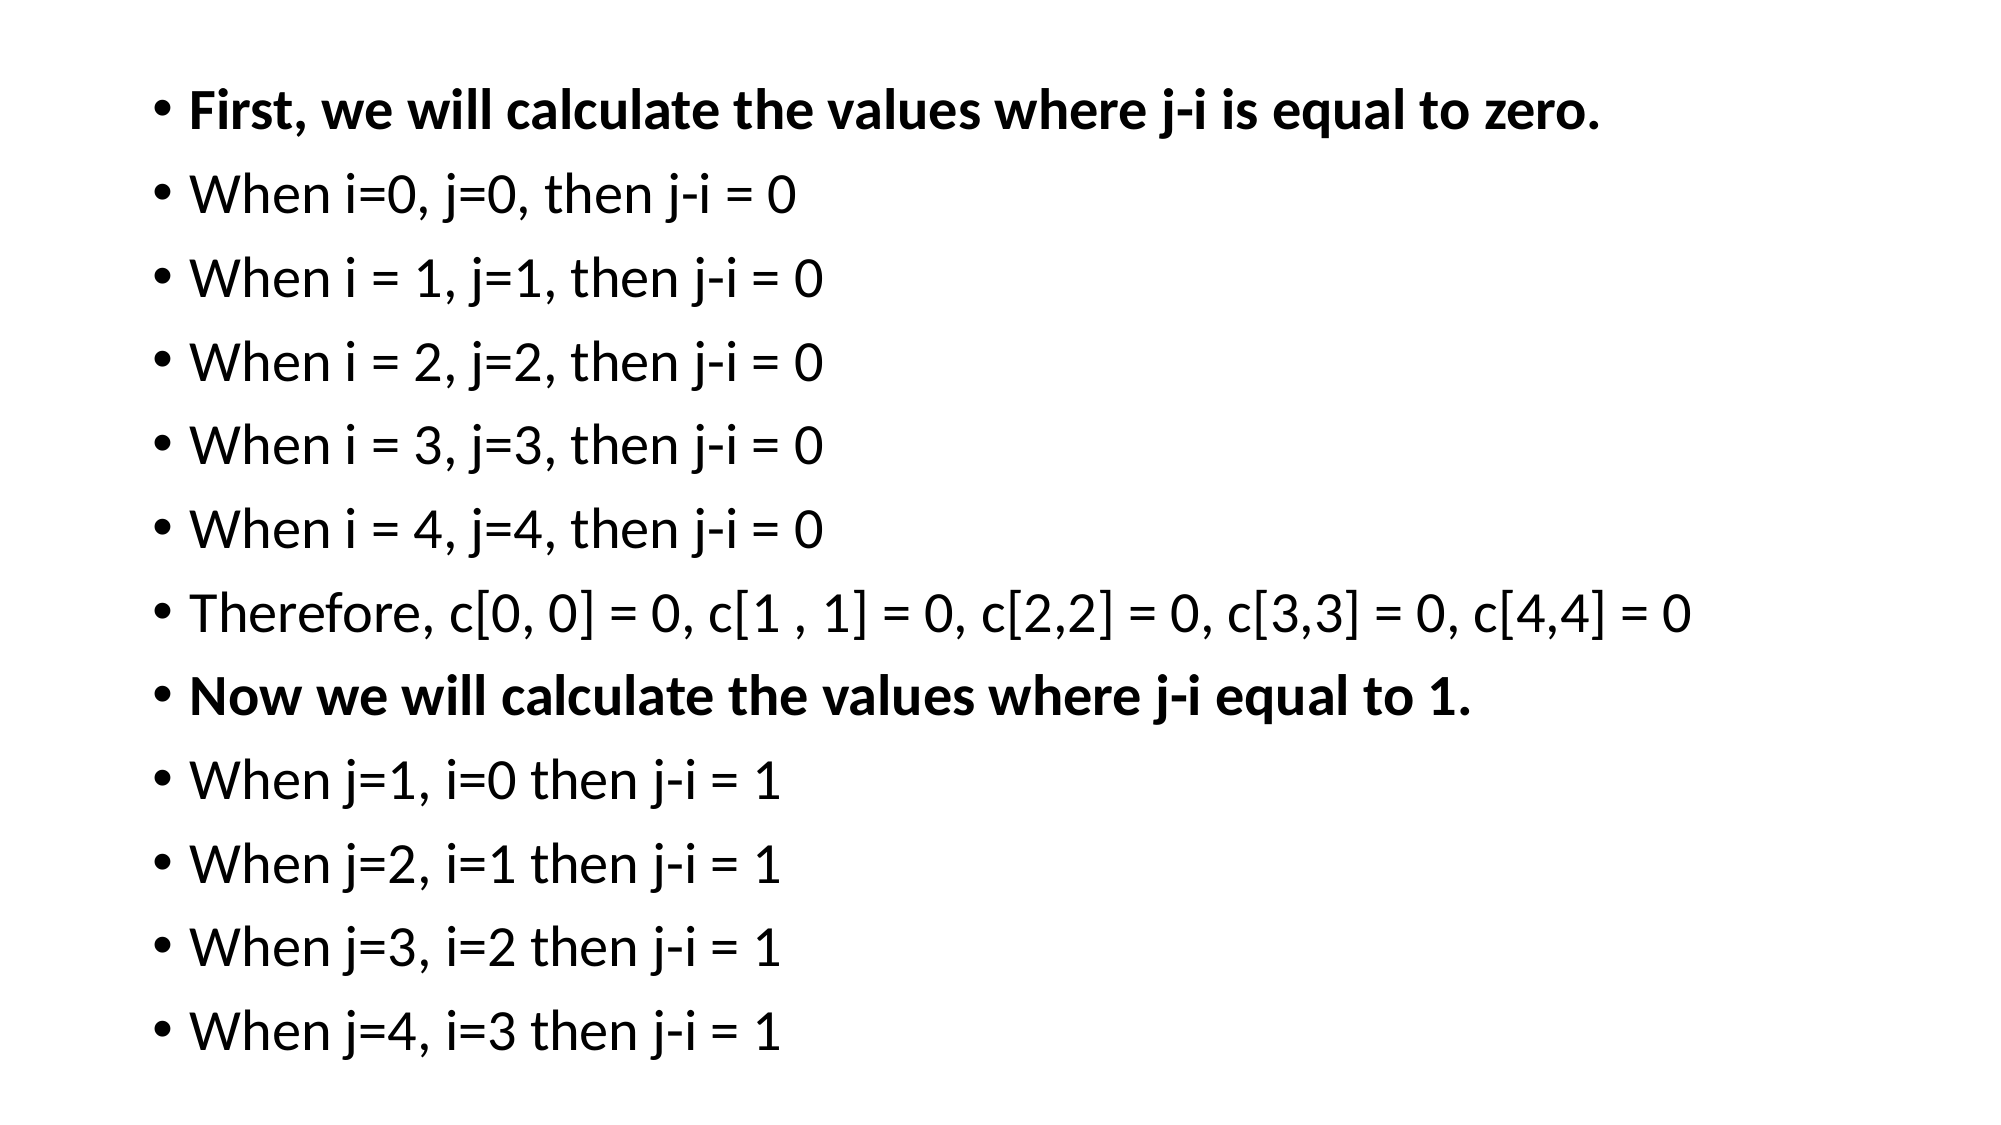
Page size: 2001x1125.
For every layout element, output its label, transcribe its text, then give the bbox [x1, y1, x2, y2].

list First, we will calculate the values where j-i is equal to zero. When i=0, j=0, then j-i = 0 When i = 1, j=1, then j-i = 0 When i = 2, j=2, then j-i = 0 When i = 3, j=3, then j-i = 0 When i = 4, j=4, then j-i = 0 Therefore, c[0, 0] = 0, c[1 , 1] = 0, c[2,2] = 0, c[3,3] = 0, c[4,4] = 0 Now we will calculate the values where j-i equal to 1. When j=1, i=0 then j-i = 1 When j=2, i=1 then j-i = 1 When j=3, i=2 then j-i = 1 When j=4, i=3 then j-i = 1 [137, 72, 1951, 1081]
